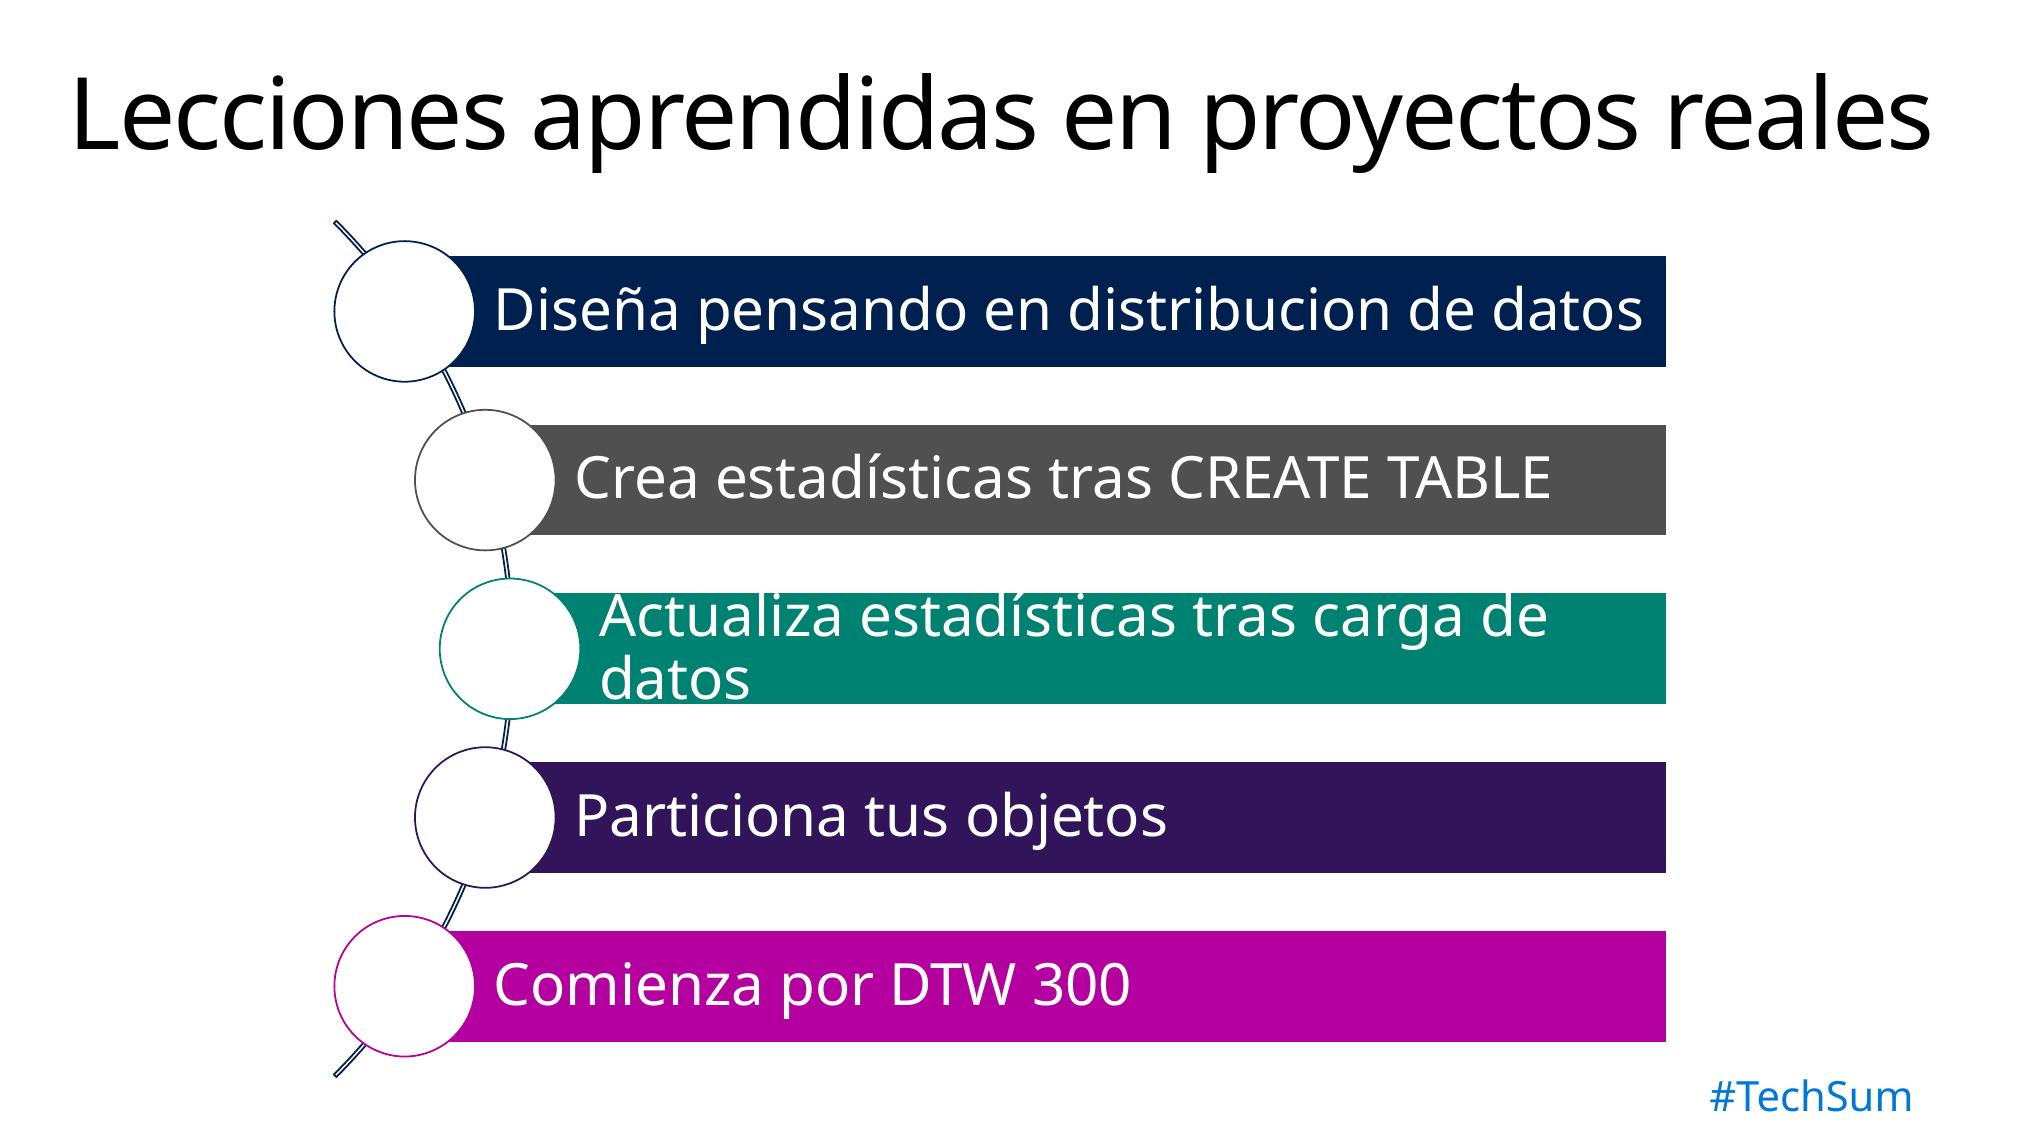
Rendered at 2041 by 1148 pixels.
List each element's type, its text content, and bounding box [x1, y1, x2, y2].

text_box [319, 198, 1681, 1099]
title Lecciones aprendidas en proyectos reales [45, 48, 1996, 199]
